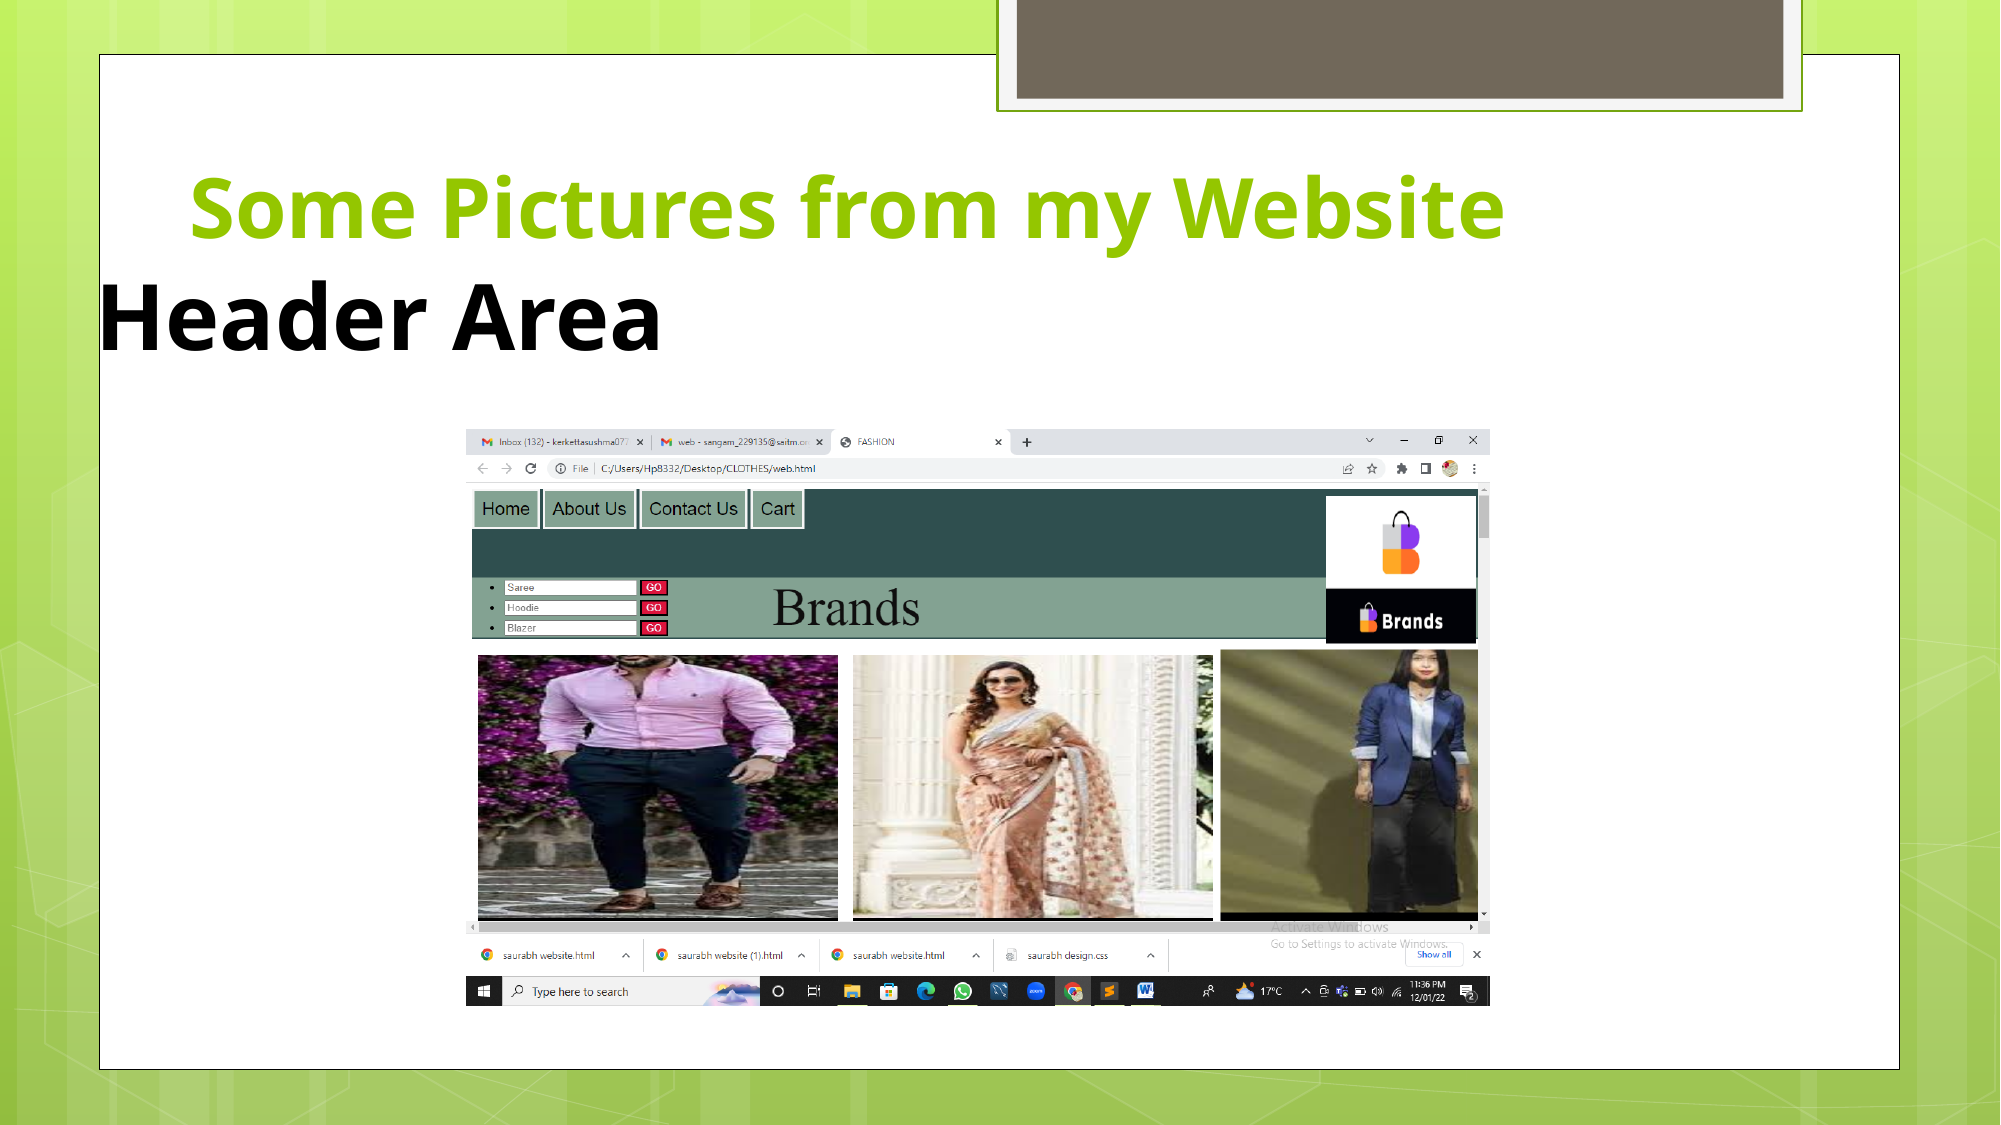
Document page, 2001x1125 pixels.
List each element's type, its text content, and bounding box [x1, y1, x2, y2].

title Some Pictures from my Website [174, 118, 1711, 212]
text_box Header Area [80, 212, 1806, 430]
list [465, 429, 1491, 1006]
